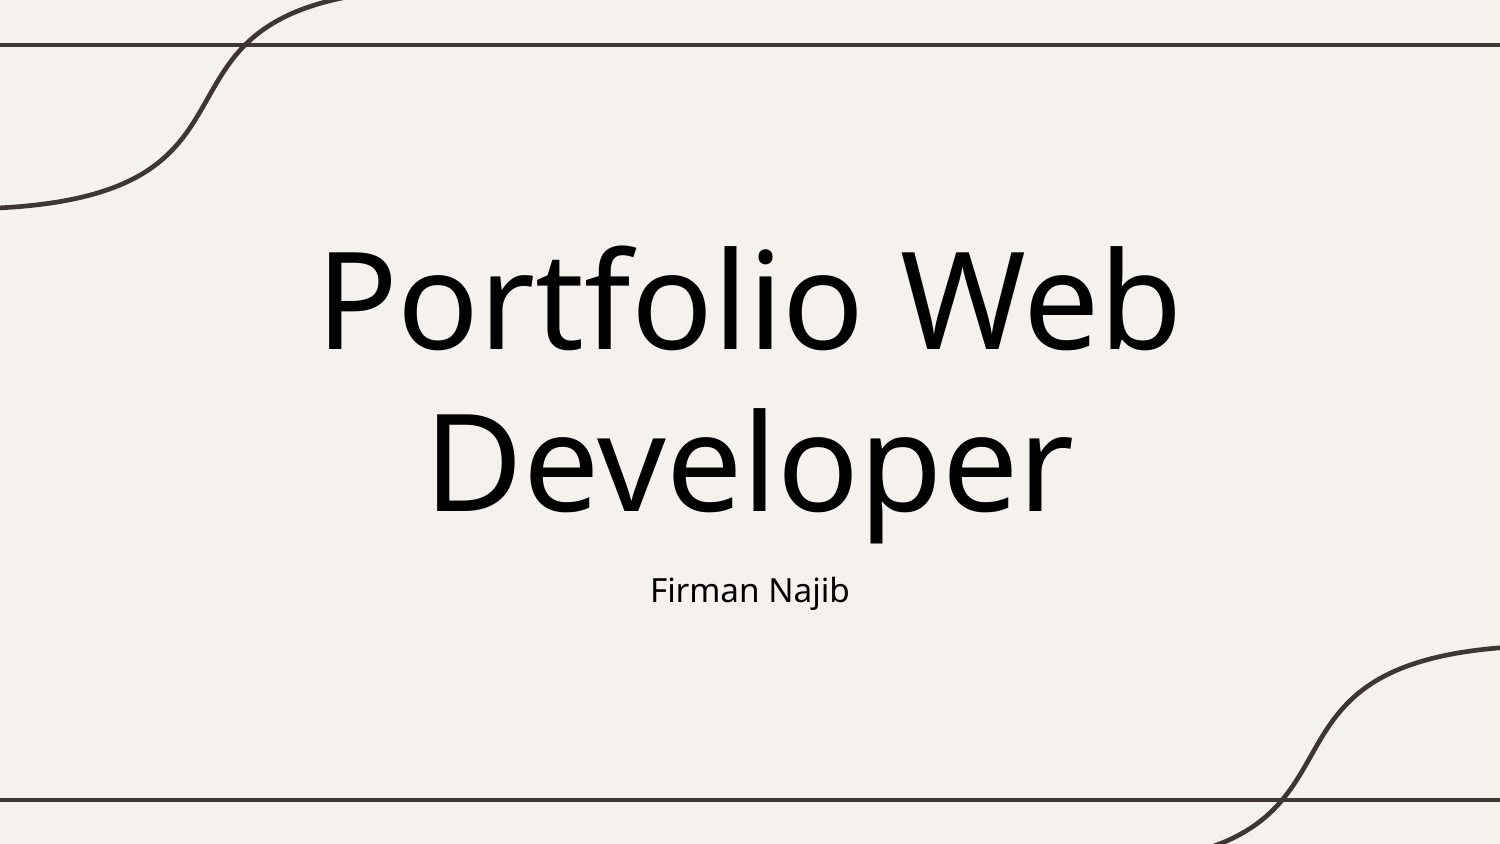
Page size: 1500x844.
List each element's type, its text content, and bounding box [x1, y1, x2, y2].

subtitle Firman Najib [170, 553, 1330, 627]
title Portfolio Web Developer [170, 217, 1330, 553]
